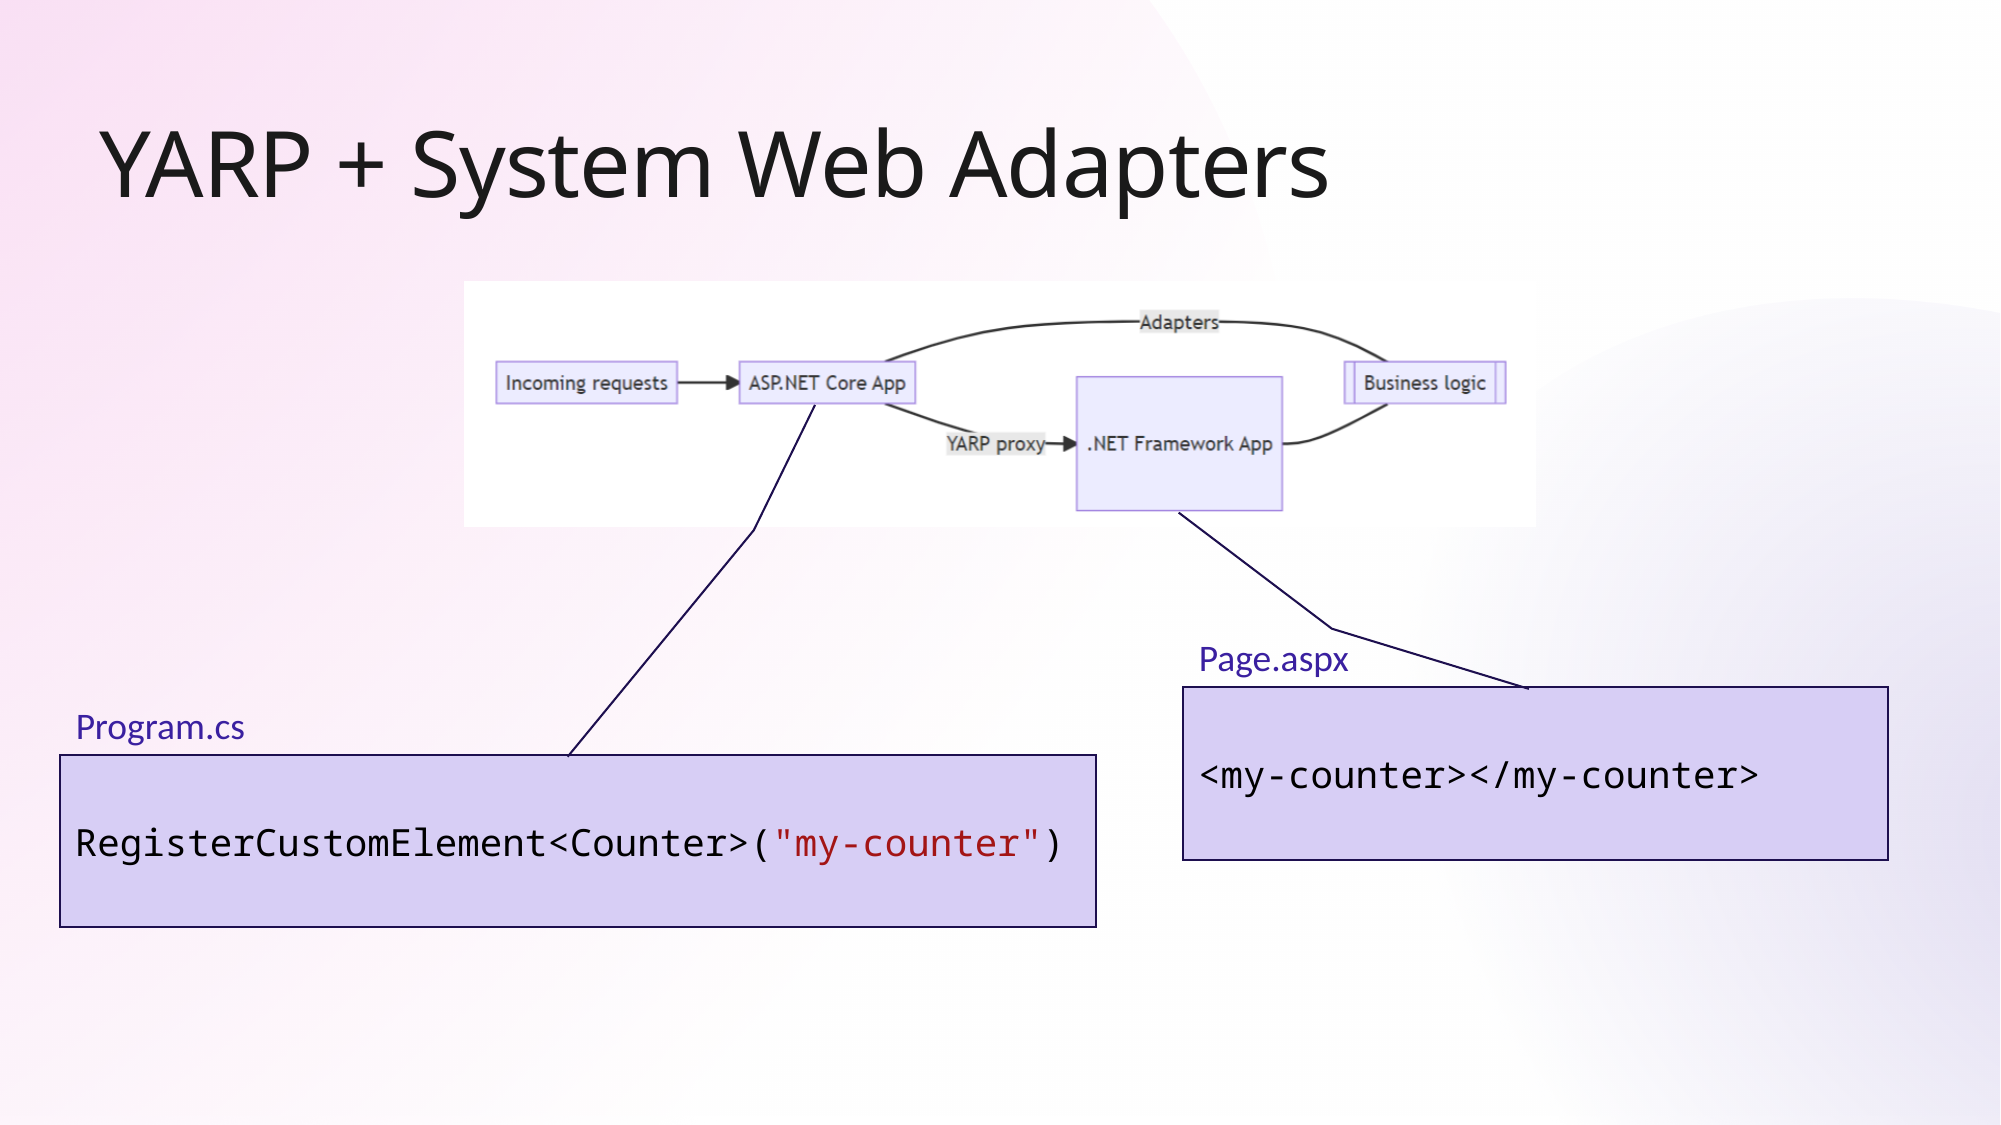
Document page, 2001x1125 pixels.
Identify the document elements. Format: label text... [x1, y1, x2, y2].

text_box Program.cs [61, 694, 261, 755]
picture [0, 0, 2001, 1125]
text_box <my-counter></my-counter> [1195, 527, 1331, 626]
text_box <my-counter></my-counter> [1182, 637, 1889, 861]
text_box Page.aspx [1184, 626, 1364, 687]
text_box RegisterCustomElement<Counter>("my-counter") [59, 527, 1097, 928]
title YARP + System Web Adapters [99, 99, 1900, 235]
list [464, 281, 1536, 527]
